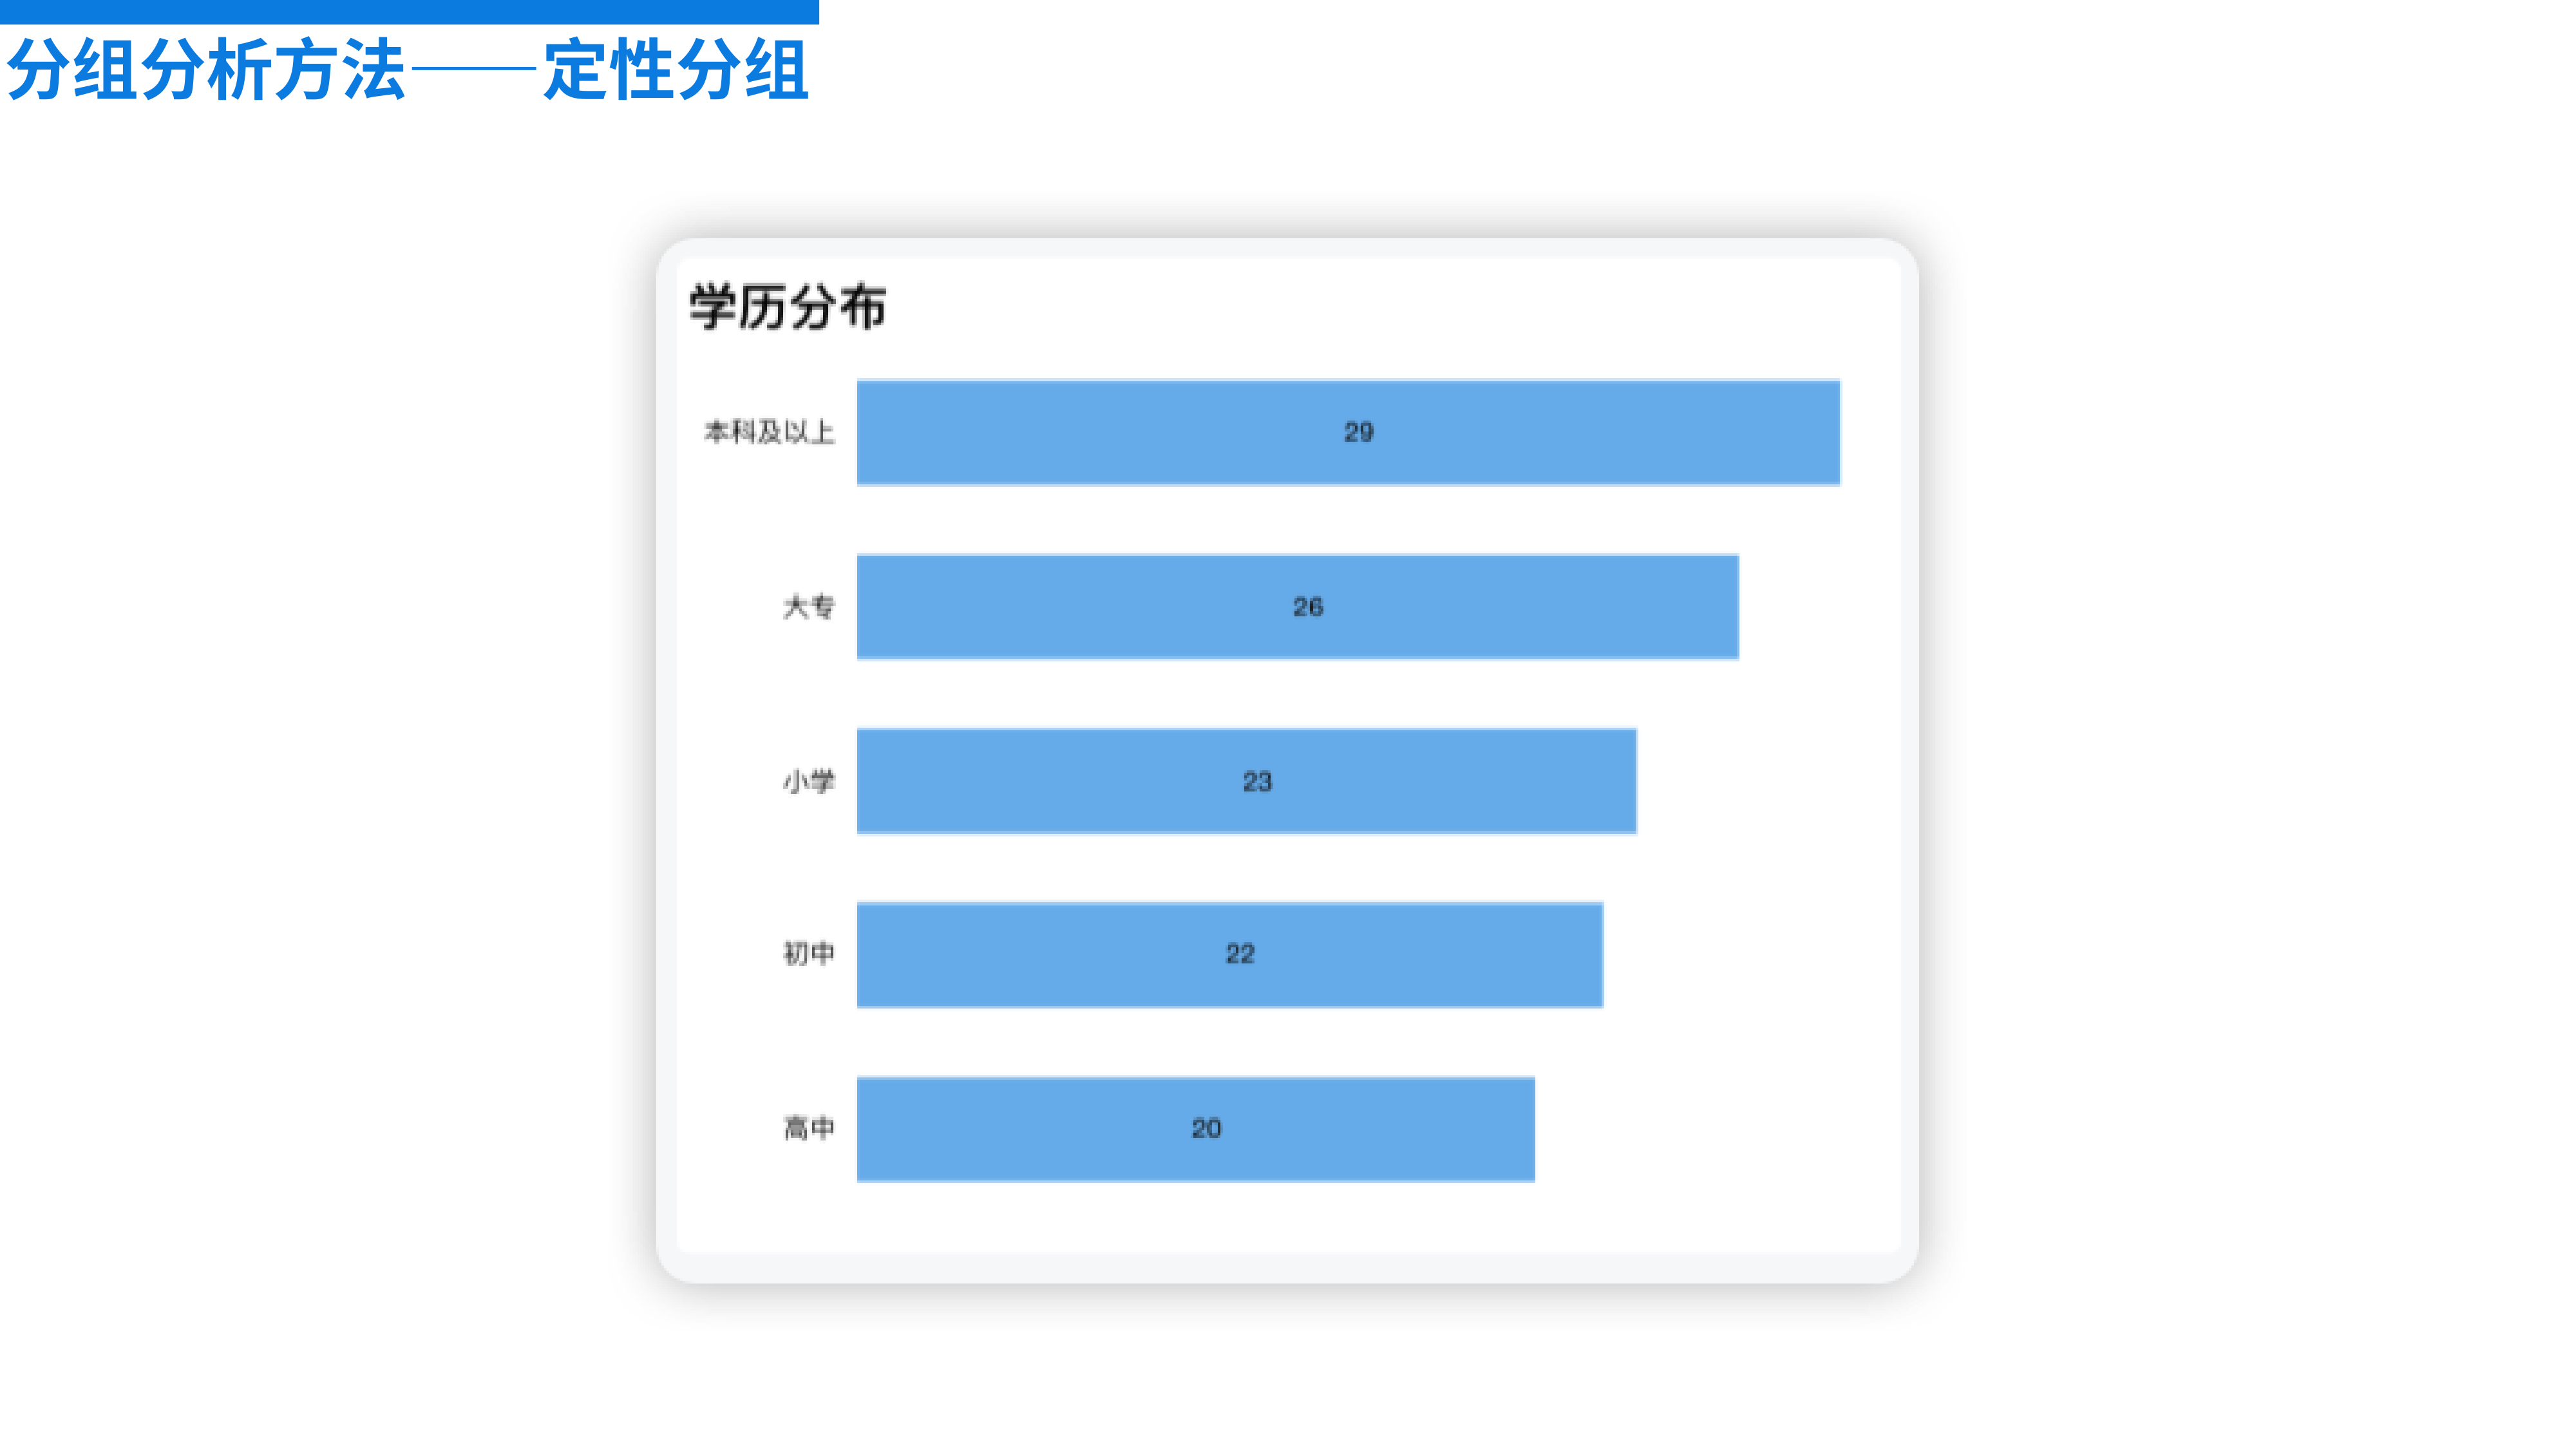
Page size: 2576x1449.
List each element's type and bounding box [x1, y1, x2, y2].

text_box [0, 0, 887, 184]
picture [609, 190, 1967, 1332]
